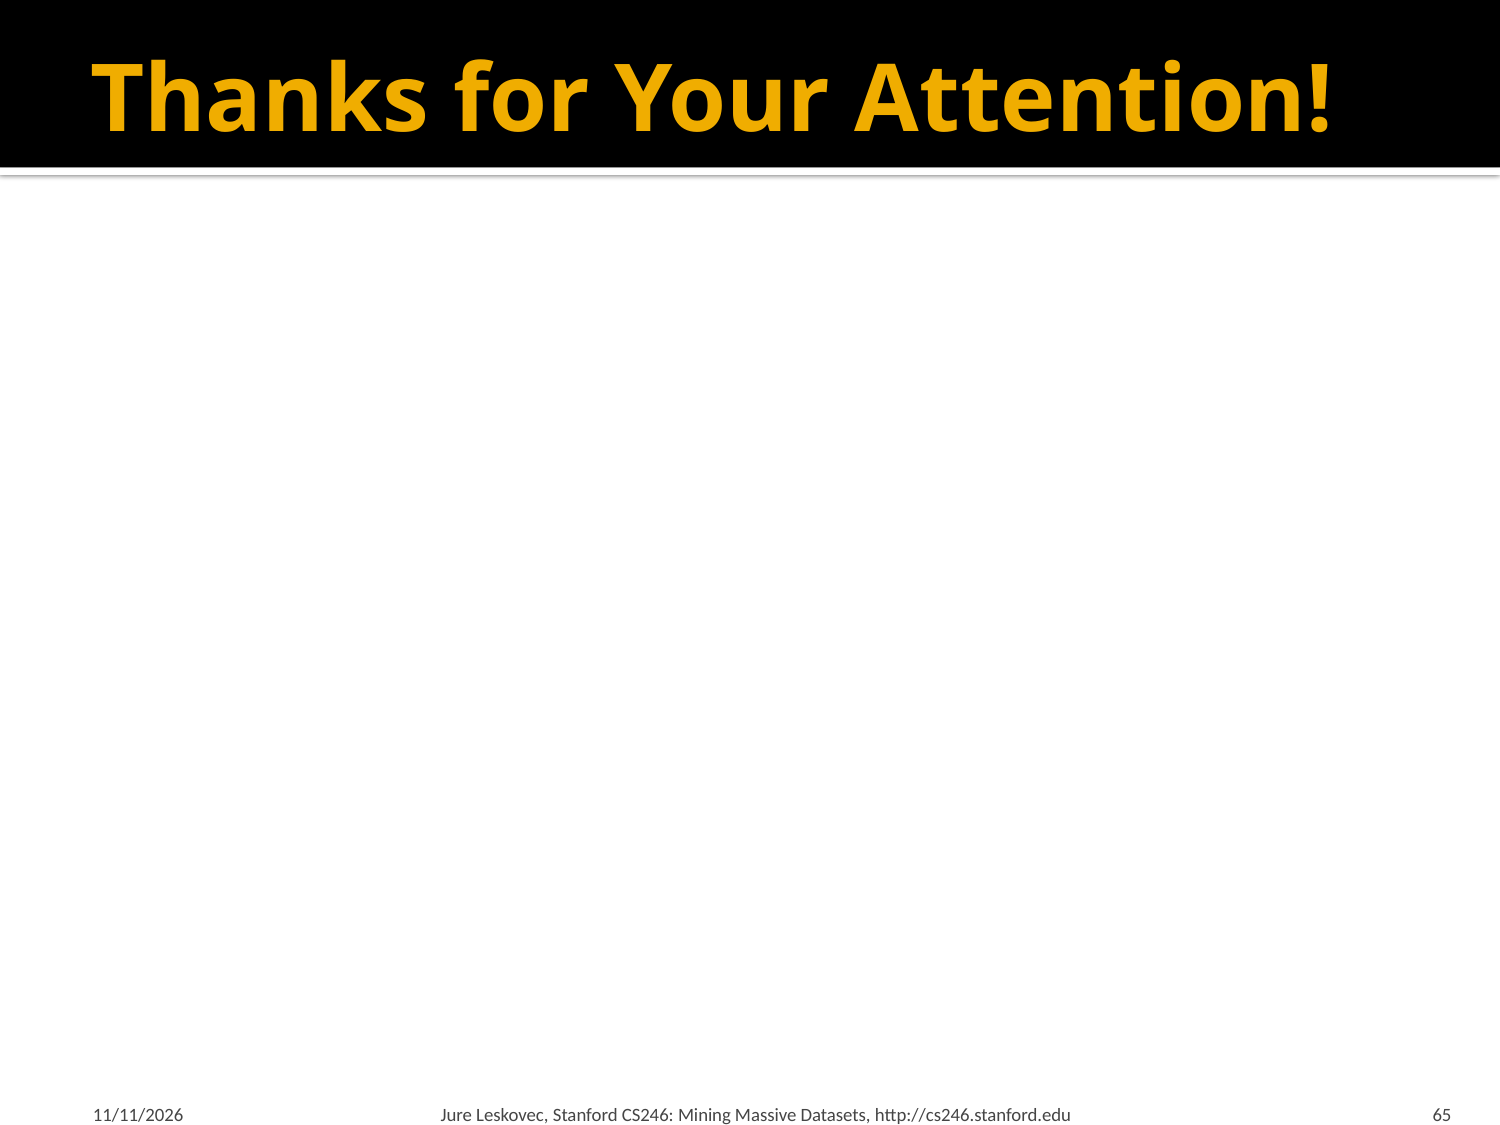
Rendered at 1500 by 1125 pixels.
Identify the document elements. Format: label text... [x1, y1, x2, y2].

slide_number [75, 1080, 425, 1125]
footer Jure Leskovec, Stanford CS246: Mining Massive Datasets, http://cs246.stanford.edu [433, 1080, 1337, 1125]
title Thanks for Your Attention! [75, 12, 1425, 175]
slide_number 65 [1345, 1080, 1467, 1125]
